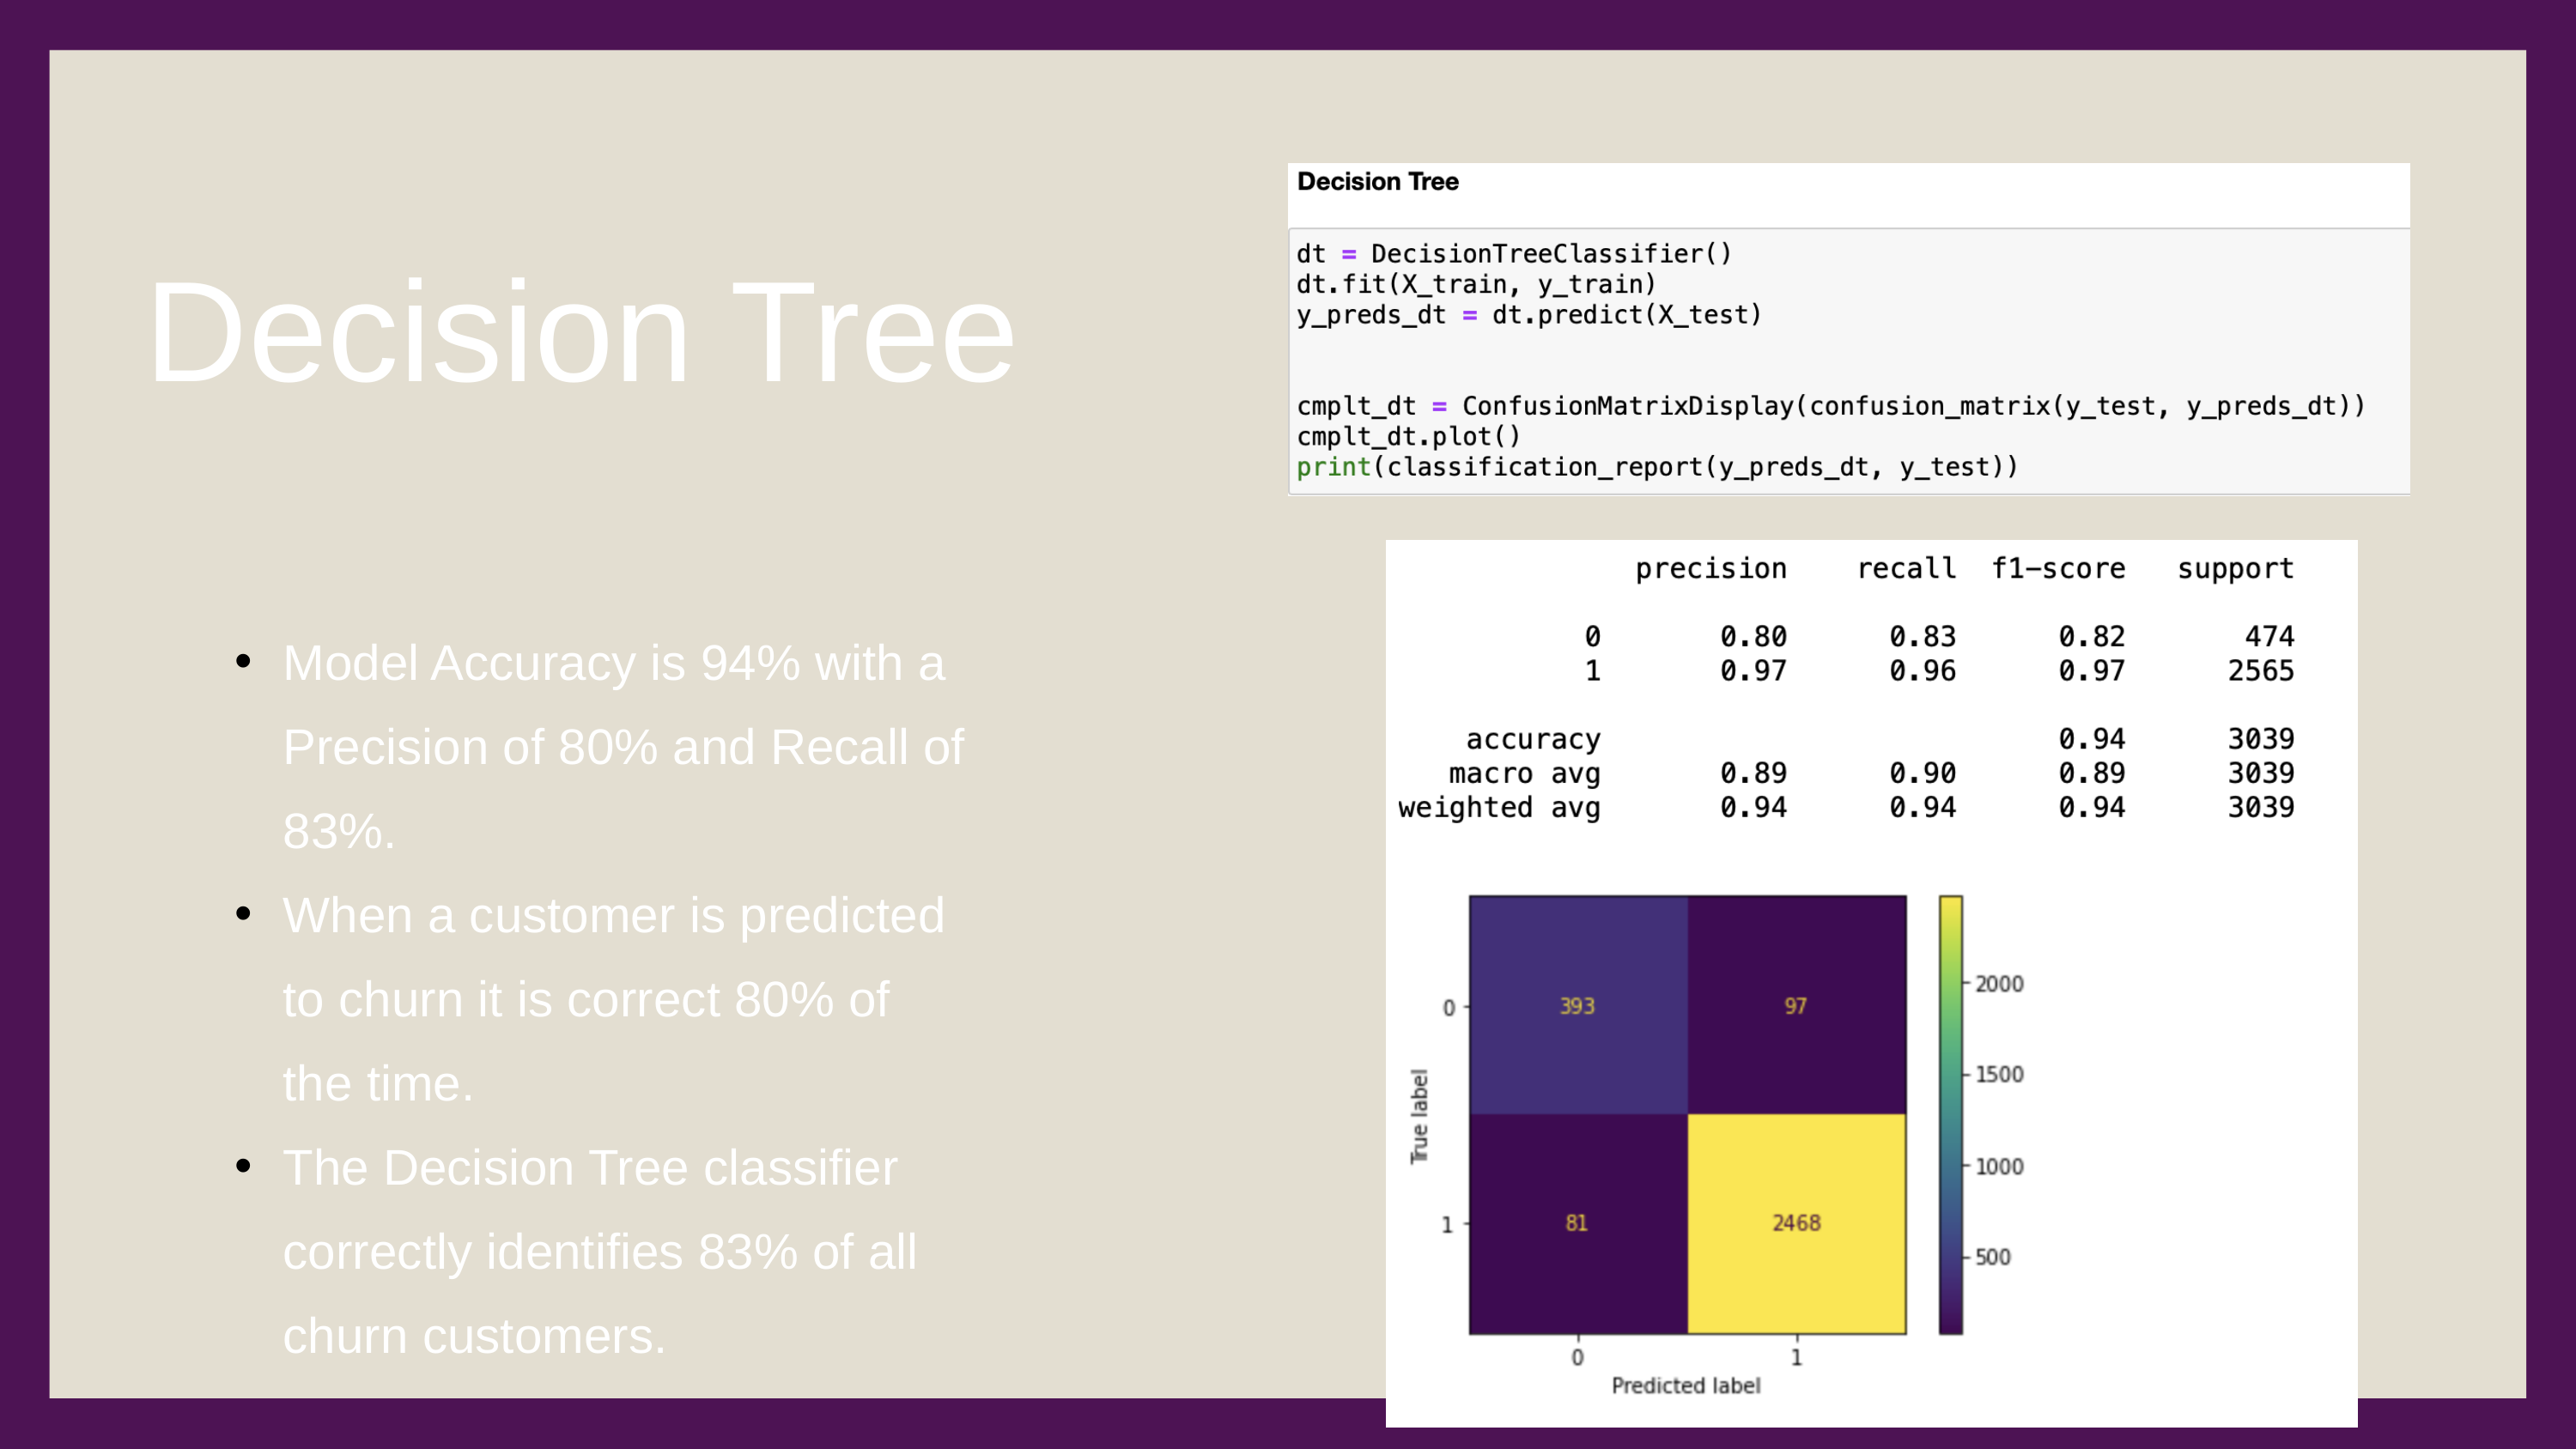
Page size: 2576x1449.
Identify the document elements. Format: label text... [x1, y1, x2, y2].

text_box Decision Tree [144, 209, 1283, 446]
picture [1386, 540, 2358, 1428]
picture [1287, 163, 2410, 496]
text_box Model Accuracy is 94% with a Precision of 80% and Recall of 83%. When a customer is predicted to churn it is correct 80% of the time. The Decision Tree classifier correctly identifies 83% of all churn customers. [222, 600, 987, 1370]
